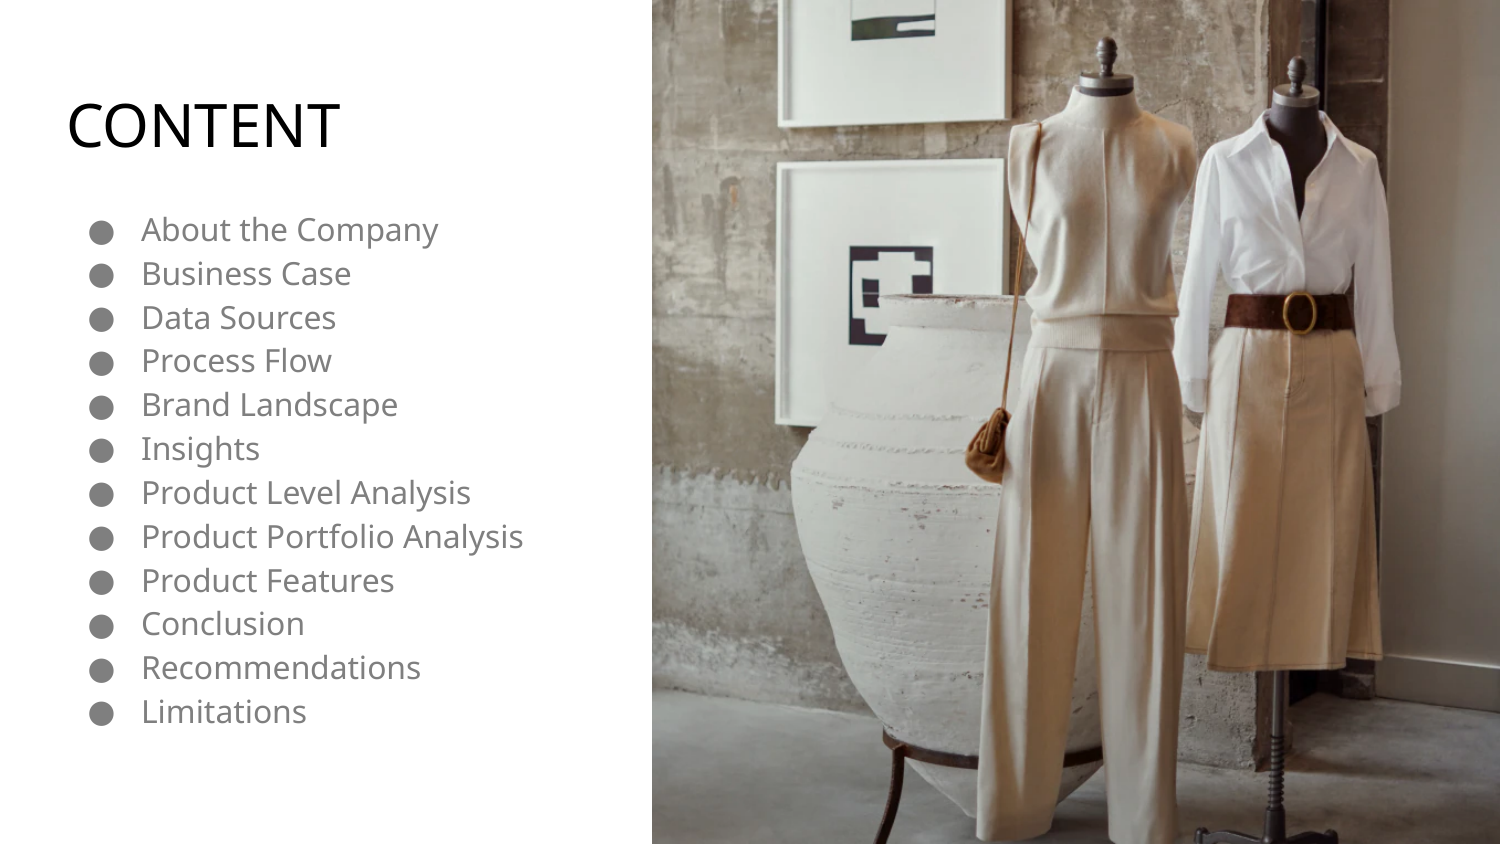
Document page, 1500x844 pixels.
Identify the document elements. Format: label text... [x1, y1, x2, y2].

title CONTENT [51, 72, 642, 176]
list About the Company Business Case Data Sources Process Flow Brand Landscape Insights Product Level Analysis Product Portfolio Analysis Product Features Conclusion Recommendations Limitations [51, 189, 642, 750]
picture [652, 0, 1500, 844]
